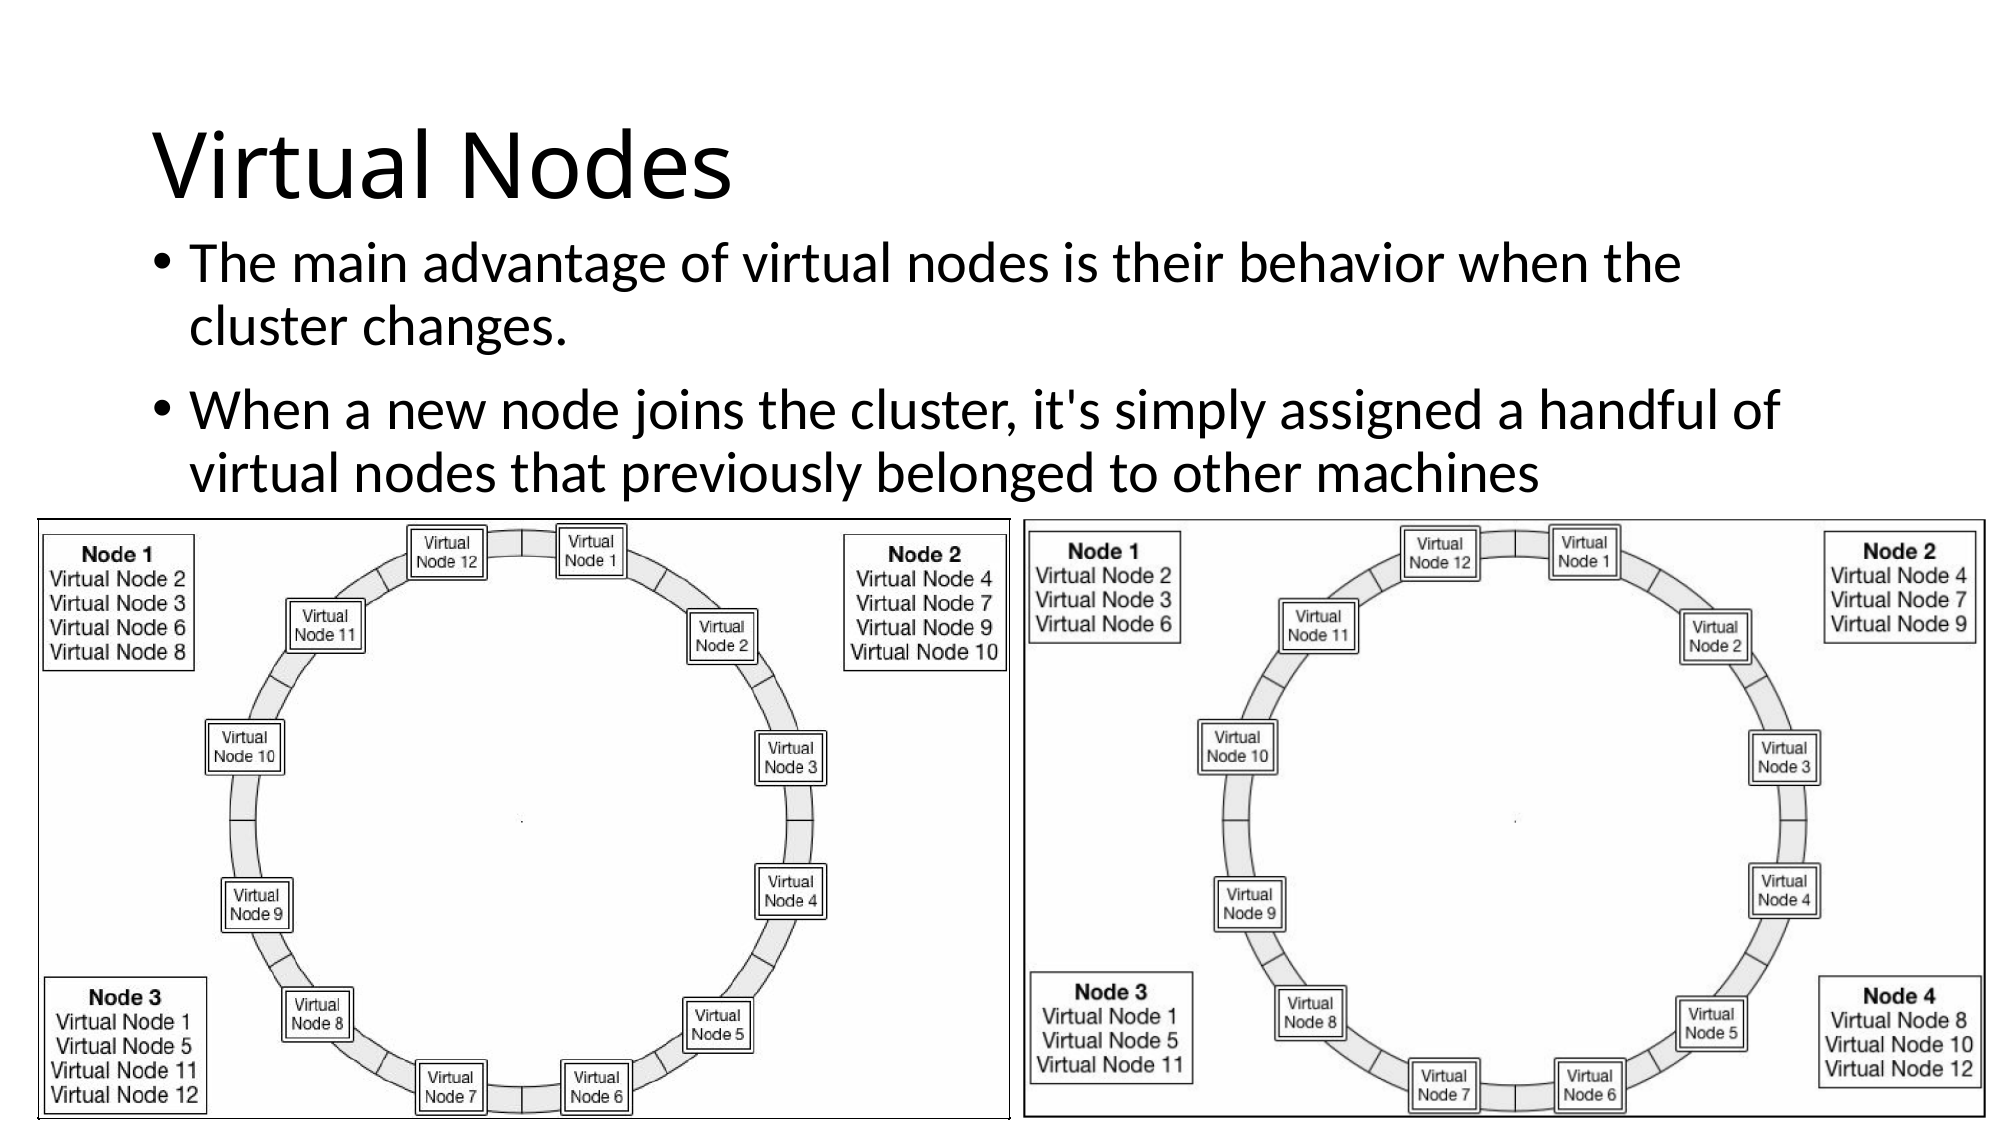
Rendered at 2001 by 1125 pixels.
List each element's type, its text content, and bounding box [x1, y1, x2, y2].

picture [33, 513, 1992, 1125]
list The main advantage of virtual nodes is their behavior when the cluster changes. When a new node joins the cluster, it's simply assigned a handful of virtual nodes that previously belonged to other machines [137, 224, 1863, 513]
title Virtual Nodes [137, 59, 1863, 224]
